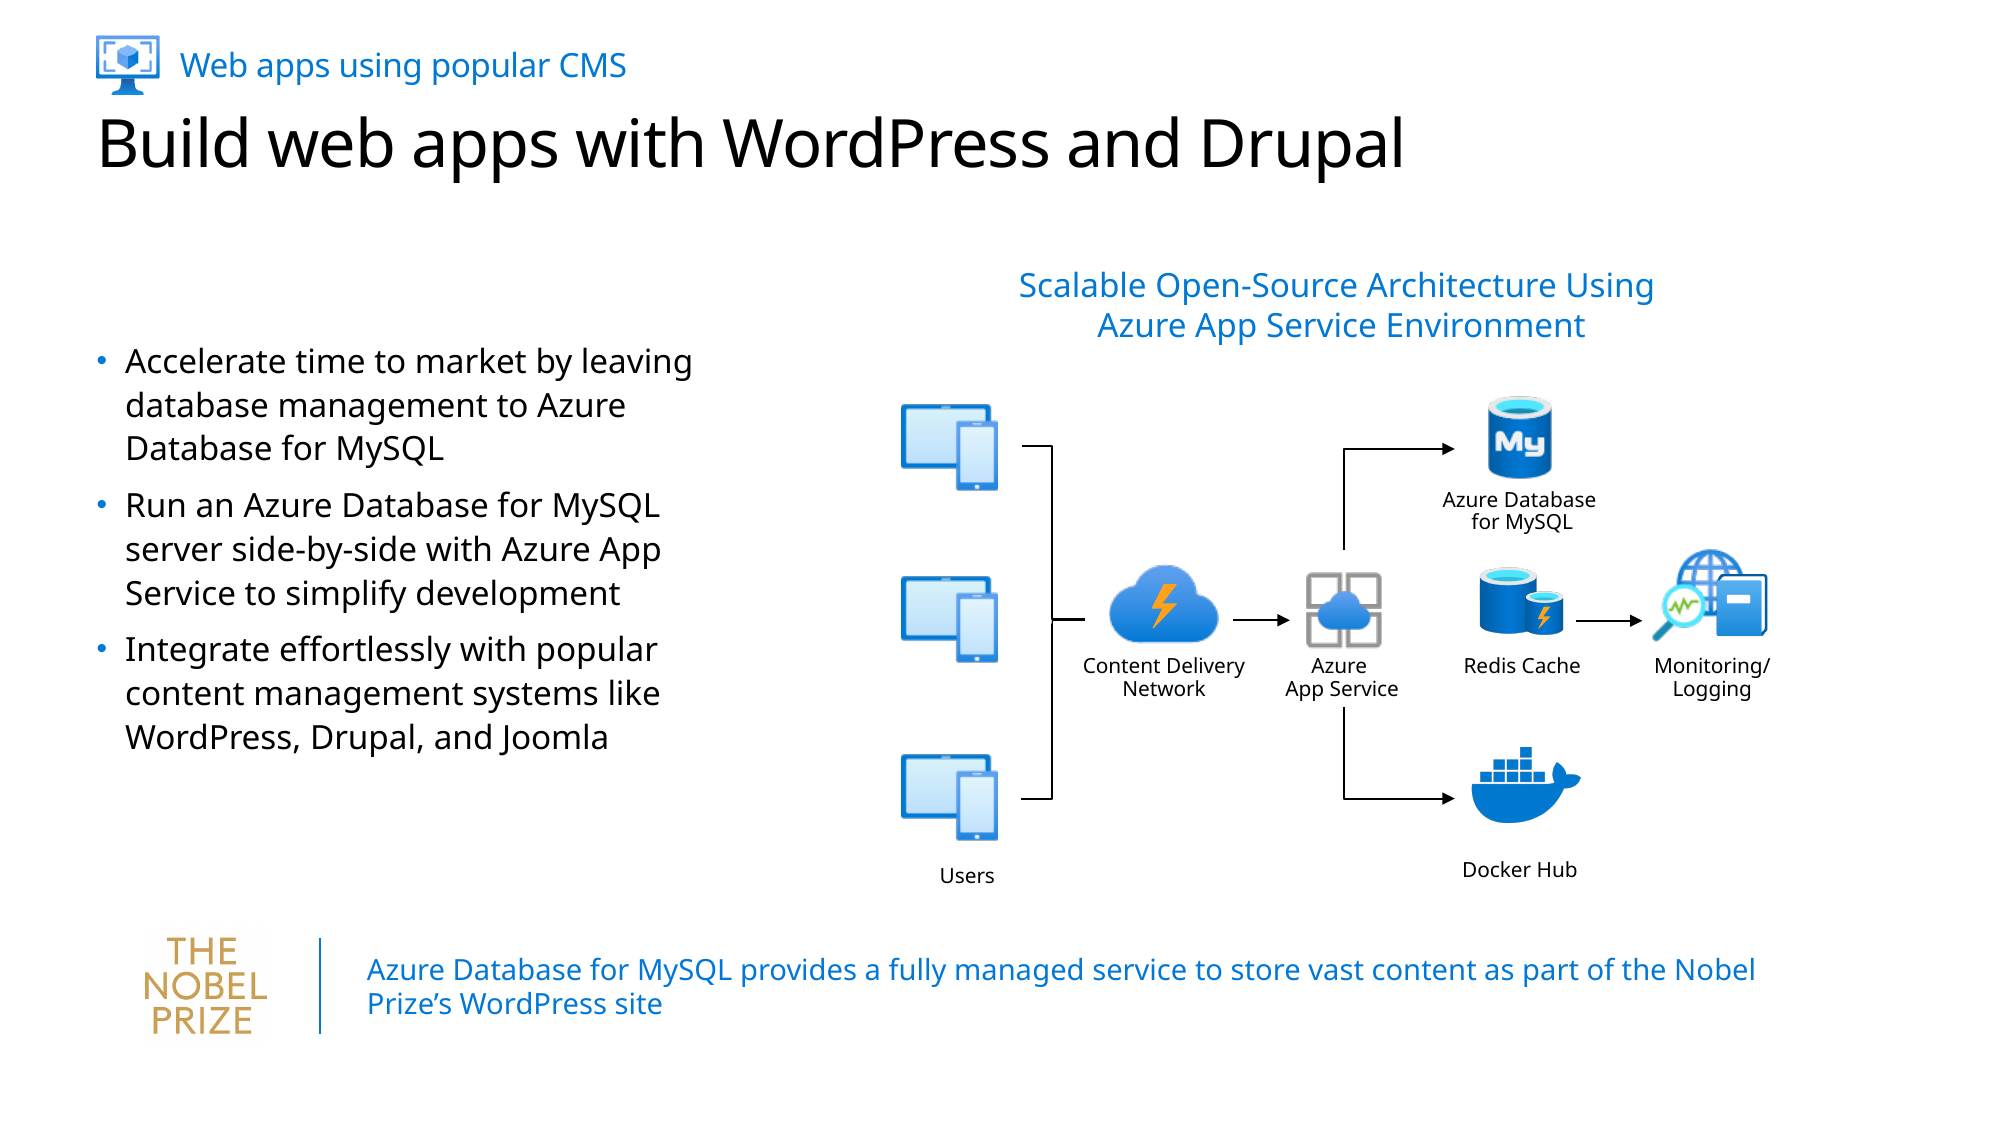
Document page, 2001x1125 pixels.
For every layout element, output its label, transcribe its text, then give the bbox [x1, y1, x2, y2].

picture [145, 925, 267, 1047]
title Build web apps with WordPress and Drupal [96, 100, 1904, 192]
text_box Azure Database for MySQL provides a fully managed service to store vast content as part of the Nobel Prize’s WordPress site [352, 942, 1865, 1029]
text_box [901, 394, 1783, 889]
text_box Accelerate time to market by leaving database management to Azure Database for MySQL Run an Azure Database for MySQL server side-by-side with Azure App Service to simplify development Integrate effortlessly with popular content management systems like WordPress, Drupal, and Joomla [96, 335, 738, 756]
text_box Web apps using popular CMS [179, 44, 767, 86]
text_box Scalable Open-Source Architecture Using Azure App Service Environment [967, 258, 1717, 350]
picture [95, 32, 160, 97]
